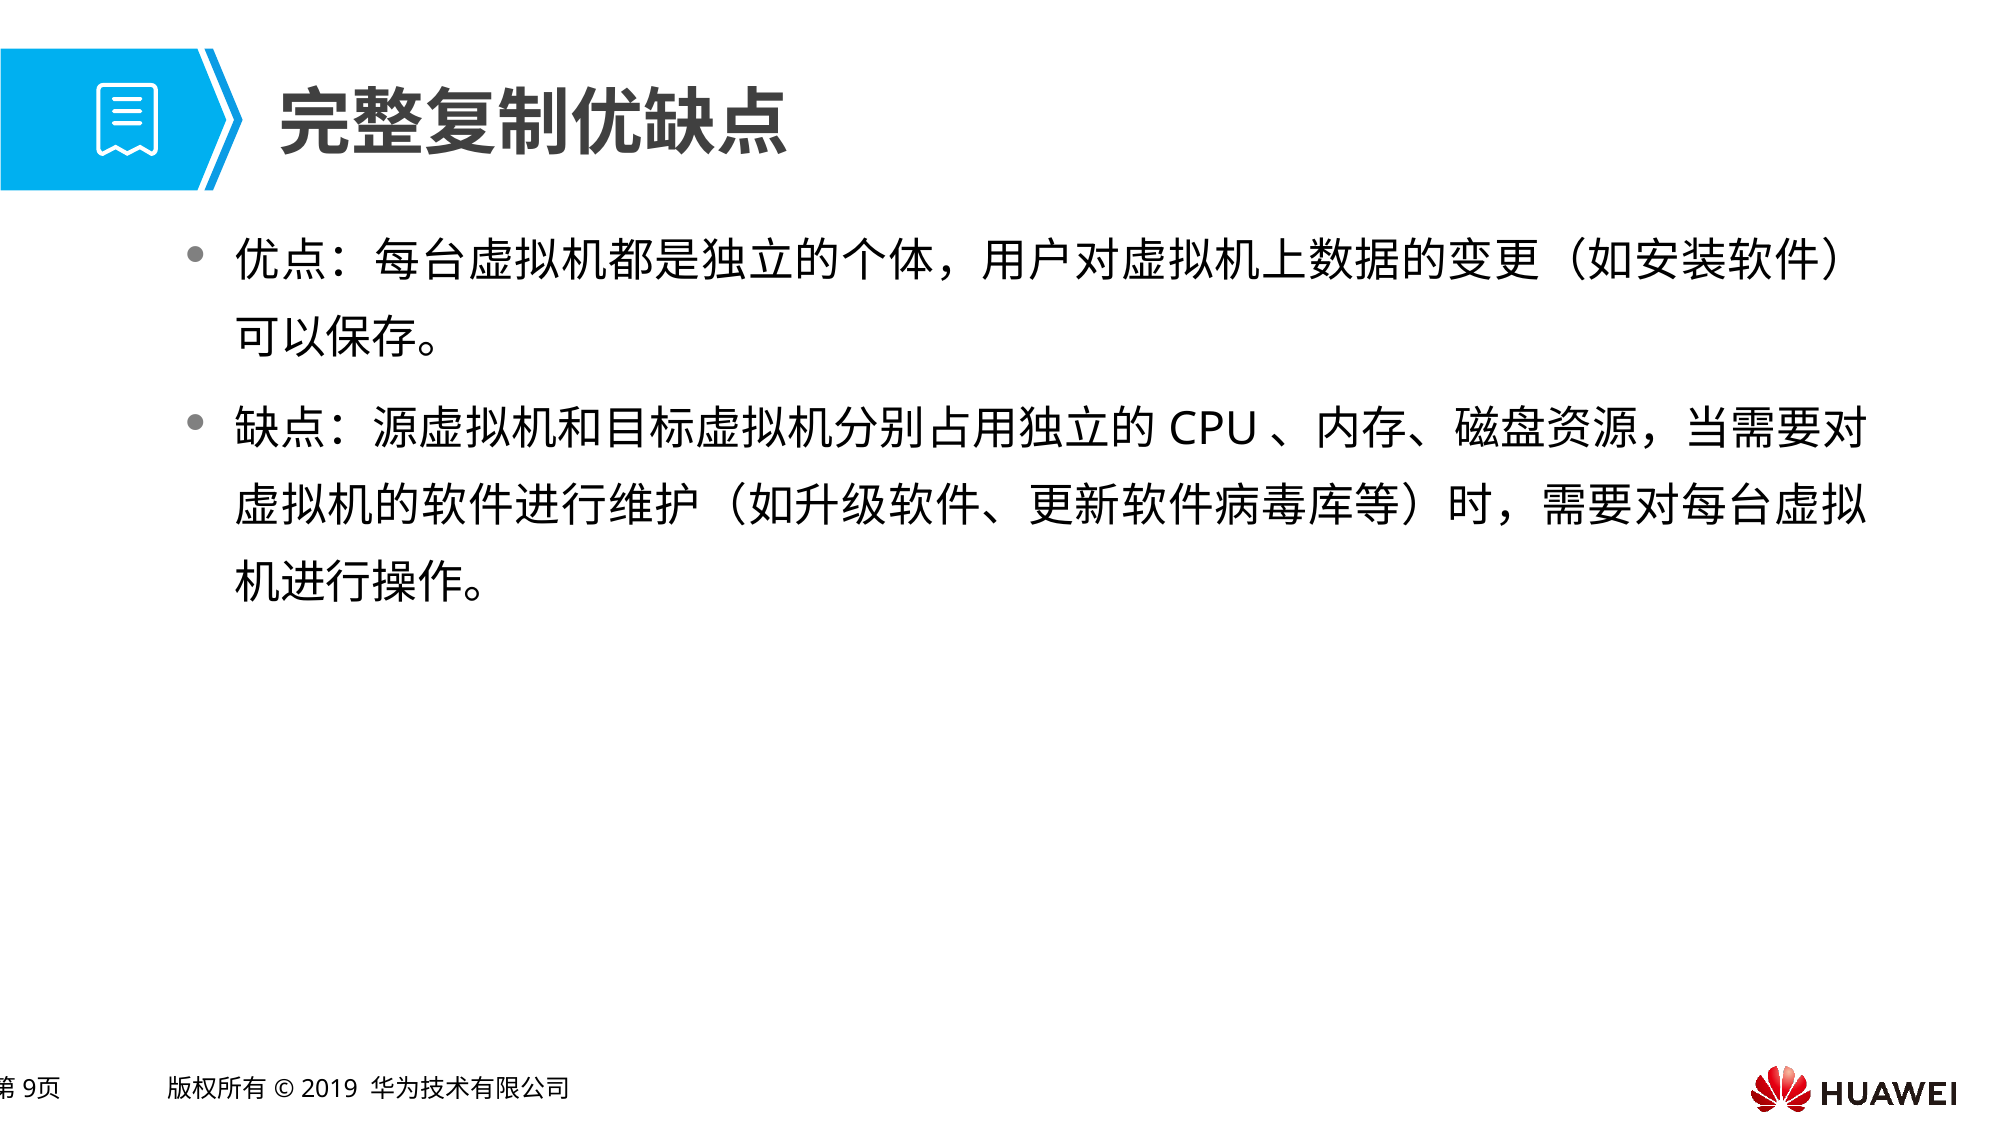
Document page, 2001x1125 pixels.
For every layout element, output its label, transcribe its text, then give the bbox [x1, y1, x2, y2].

title 完整复制优缺点 [261, 67, 1875, 173]
picture [1751, 1066, 1956, 1112]
list 优点：每台虚拟机都是独立的个体，用户对虚拟机上数据的变更（如安装软件）可以保存。 缺点：源虚拟机和目标虚拟机分别占用独立的CPU、内存、磁盘资源，当需要对虚拟机的软件进行维护（如升级软件、更新软件病毒库等）时，需要对每台虚拟机进行操作。 [171, 202, 1883, 971]
